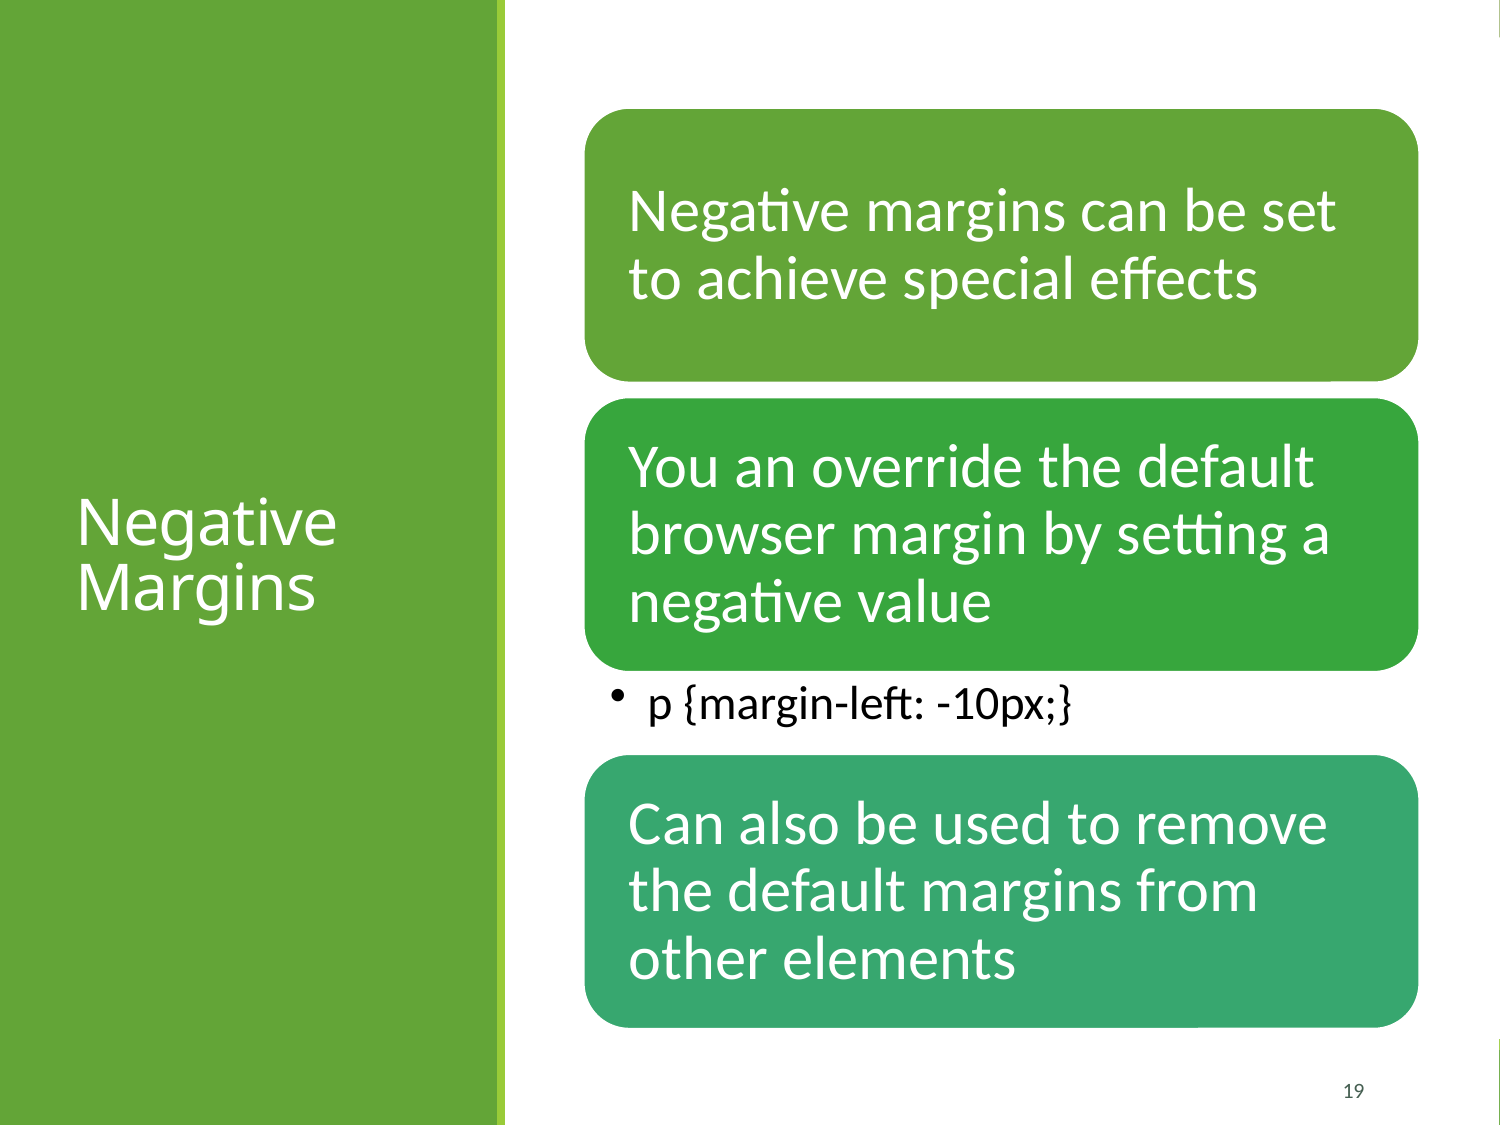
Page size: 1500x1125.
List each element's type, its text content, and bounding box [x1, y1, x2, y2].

text_box [496, 0, 506, 1125]
text_box [506, 0, 1500, 1125]
slide_number 19 [1245, 1059, 1380, 1120]
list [582, 104, 1421, 1033]
title Negative Margins [60, 84, 441, 1032]
text_box [0, 0, 496, 1125]
